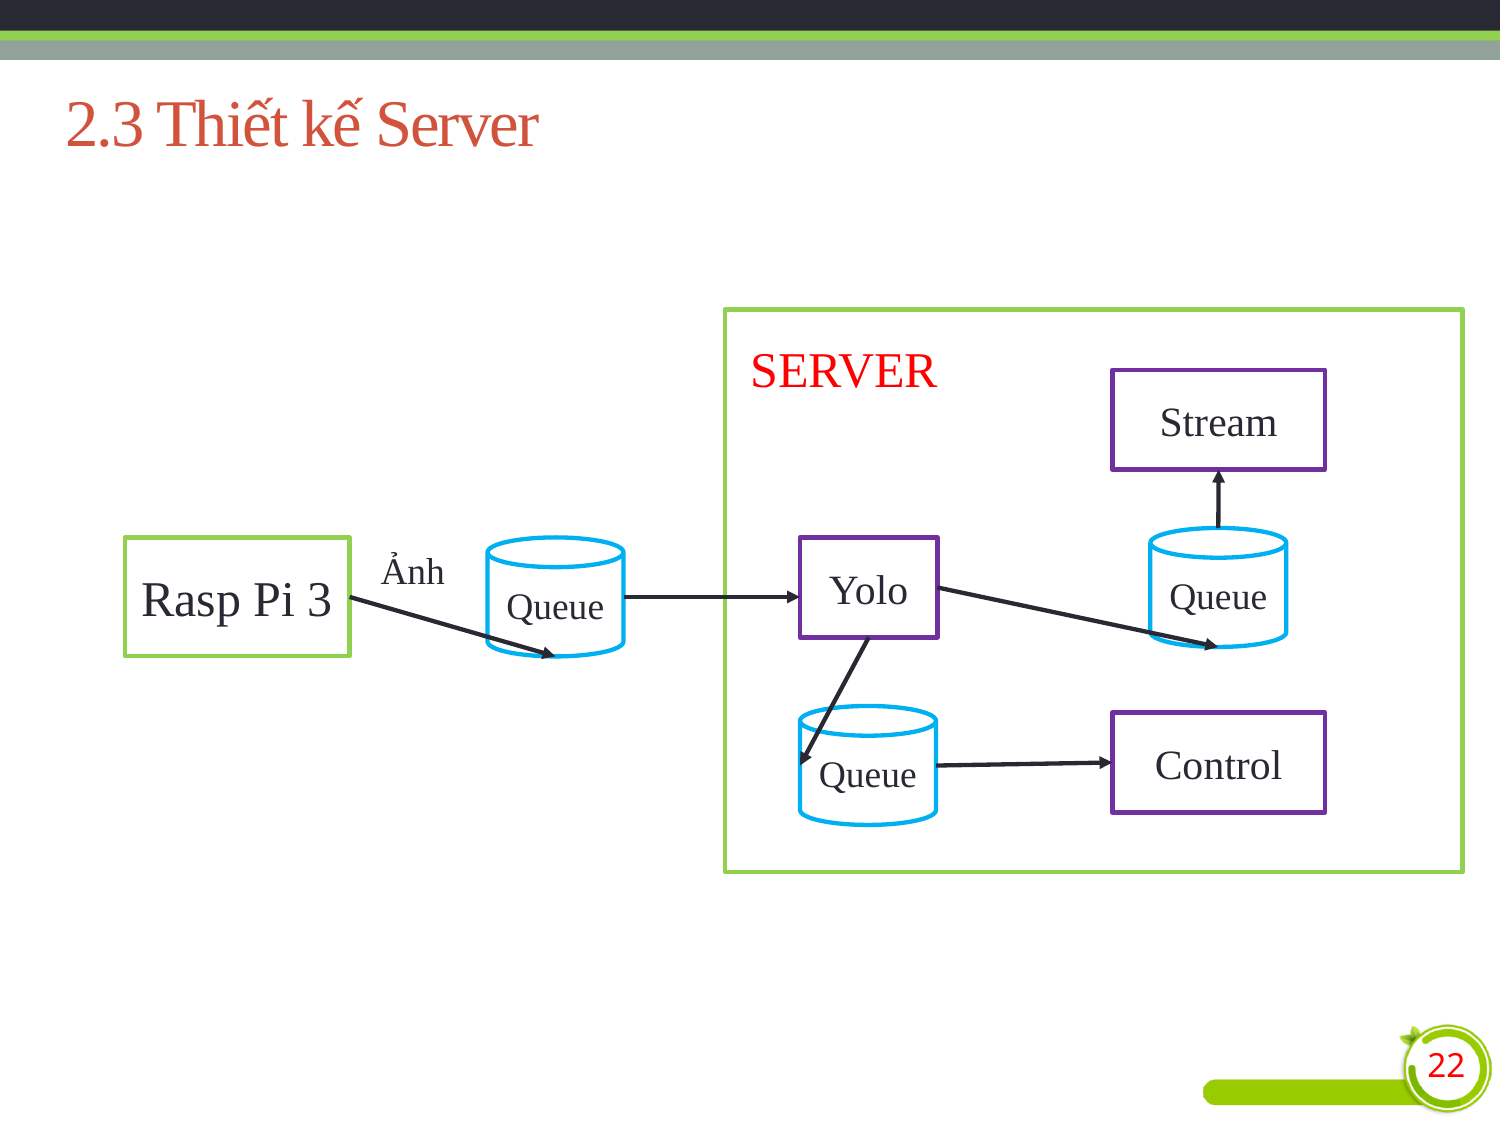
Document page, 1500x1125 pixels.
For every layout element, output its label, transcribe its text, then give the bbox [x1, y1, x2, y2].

text_box Queue [1148, 525, 1289, 650]
picture [1191, 938, 1500, 1125]
text_box SERVER [735, 330, 986, 405]
text_box Control [1110, 710, 1327, 815]
text_box Stream [1110, 368, 1327, 472]
text_box Yolo [798, 535, 940, 640]
text_box Ảnh [365, 539, 565, 600]
text_box Queue [485, 535, 626, 659]
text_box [935, 762, 1113, 766]
text_box Queue [797, 703, 939, 828]
text_box [723, 307, 1465, 874]
text_box Rasp Pi 3 [123, 535, 352, 658]
text_box 2.3 Thiết kế Server [50, 77, 1337, 163]
